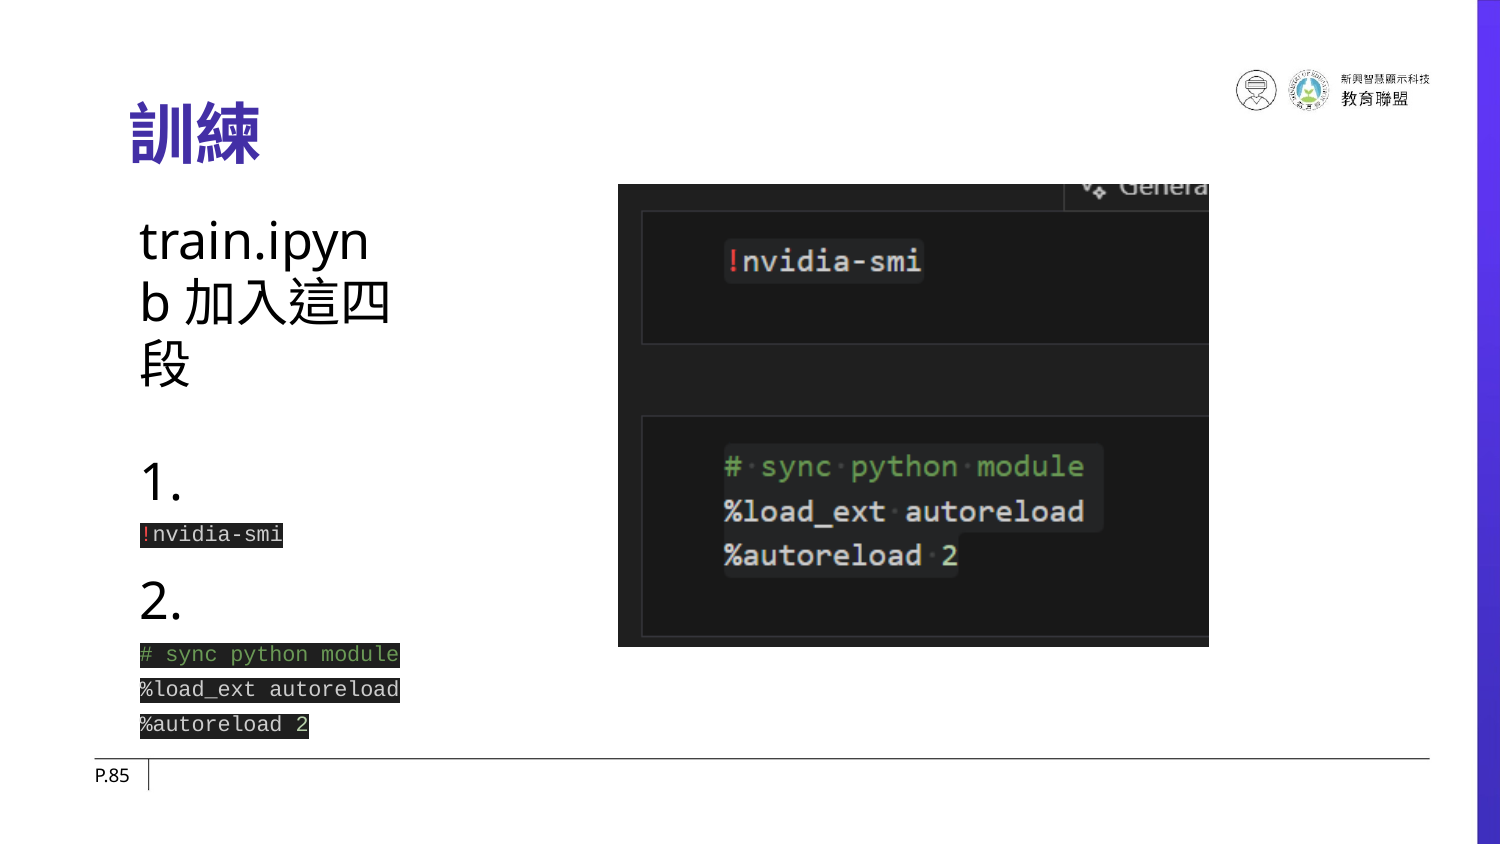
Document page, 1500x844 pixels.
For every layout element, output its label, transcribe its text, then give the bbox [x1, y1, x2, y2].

slide_number P.‹#› [83, 762, 124, 792]
title 訓練 [117, 101, 1194, 173]
text_box 1. !nvidia-smi 2. # sync python module %load_ext autoreload %autoreload 2 [124, 411, 662, 836]
text_box train.ipynb加入這四段 [124, 191, 417, 410]
picture [0, 0, 1500, 844]
